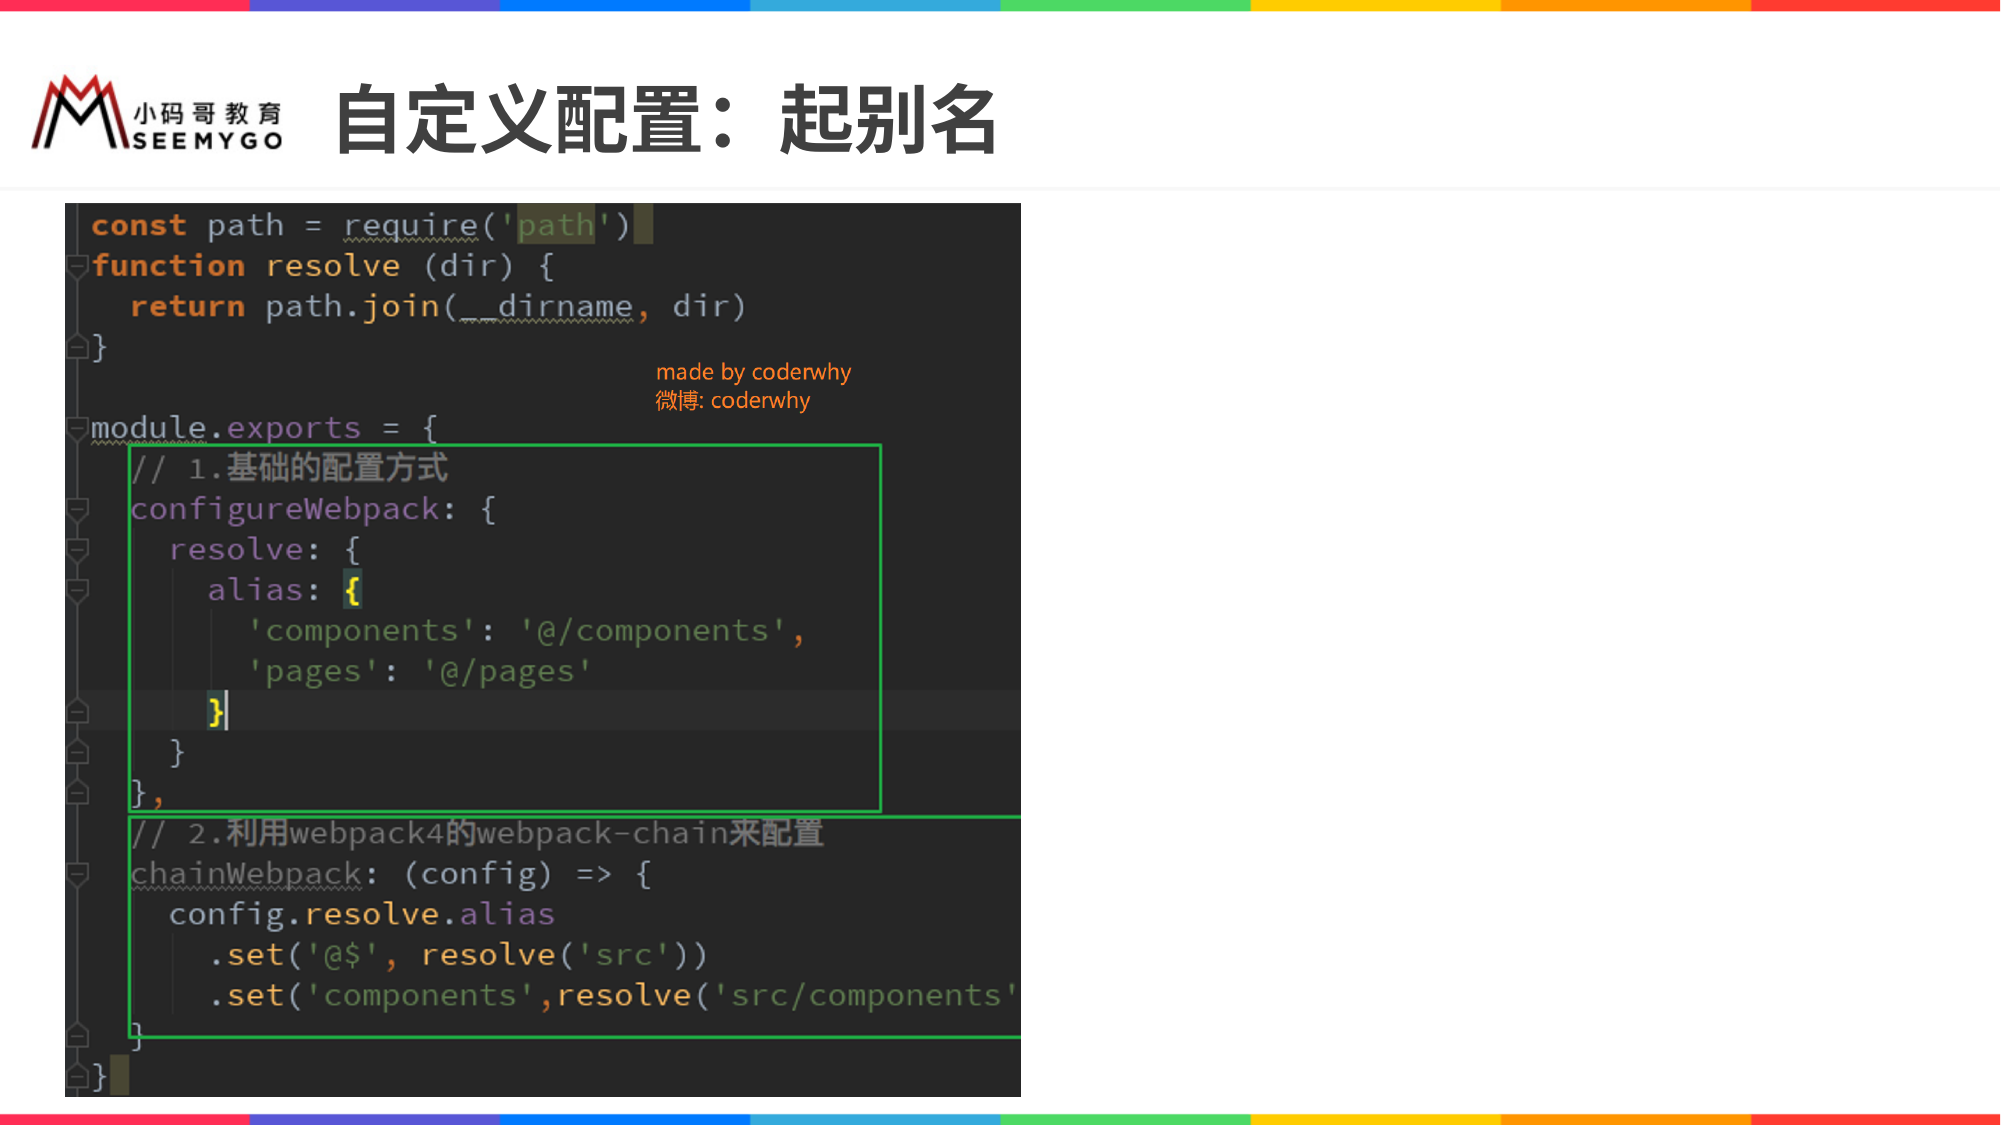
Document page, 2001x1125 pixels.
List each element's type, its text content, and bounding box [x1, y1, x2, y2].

title 自定义配置：起别名 [314, 64, 1968, 182]
picture [0, 0, 2001, 1125]
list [65, 203, 1021, 1097]
